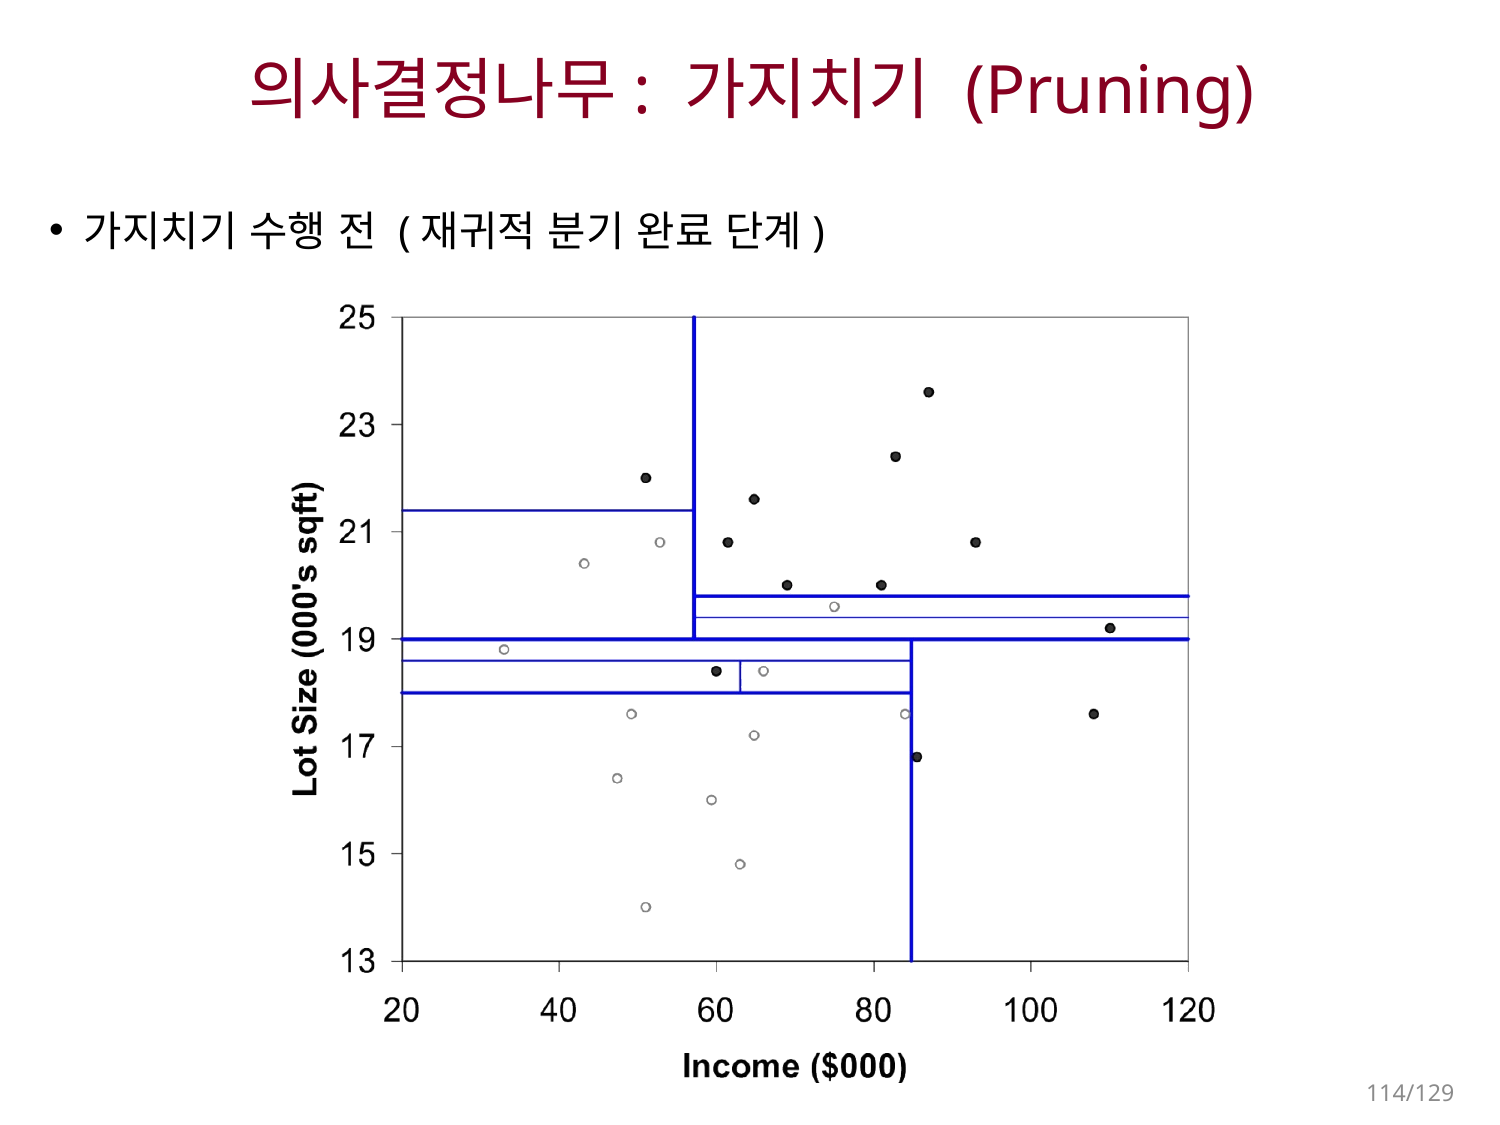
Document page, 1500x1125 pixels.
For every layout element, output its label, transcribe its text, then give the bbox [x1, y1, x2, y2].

title 의사결정나무: 가지치기 (Pruning) [34, 37, 1470, 147]
slide_number 114/129 [1131, 1071, 1470, 1116]
list 가지치기 수행 전 (재귀적 분기 완료 단계) [34, 181, 1470, 1059]
picture [275, 288, 1228, 1083]
